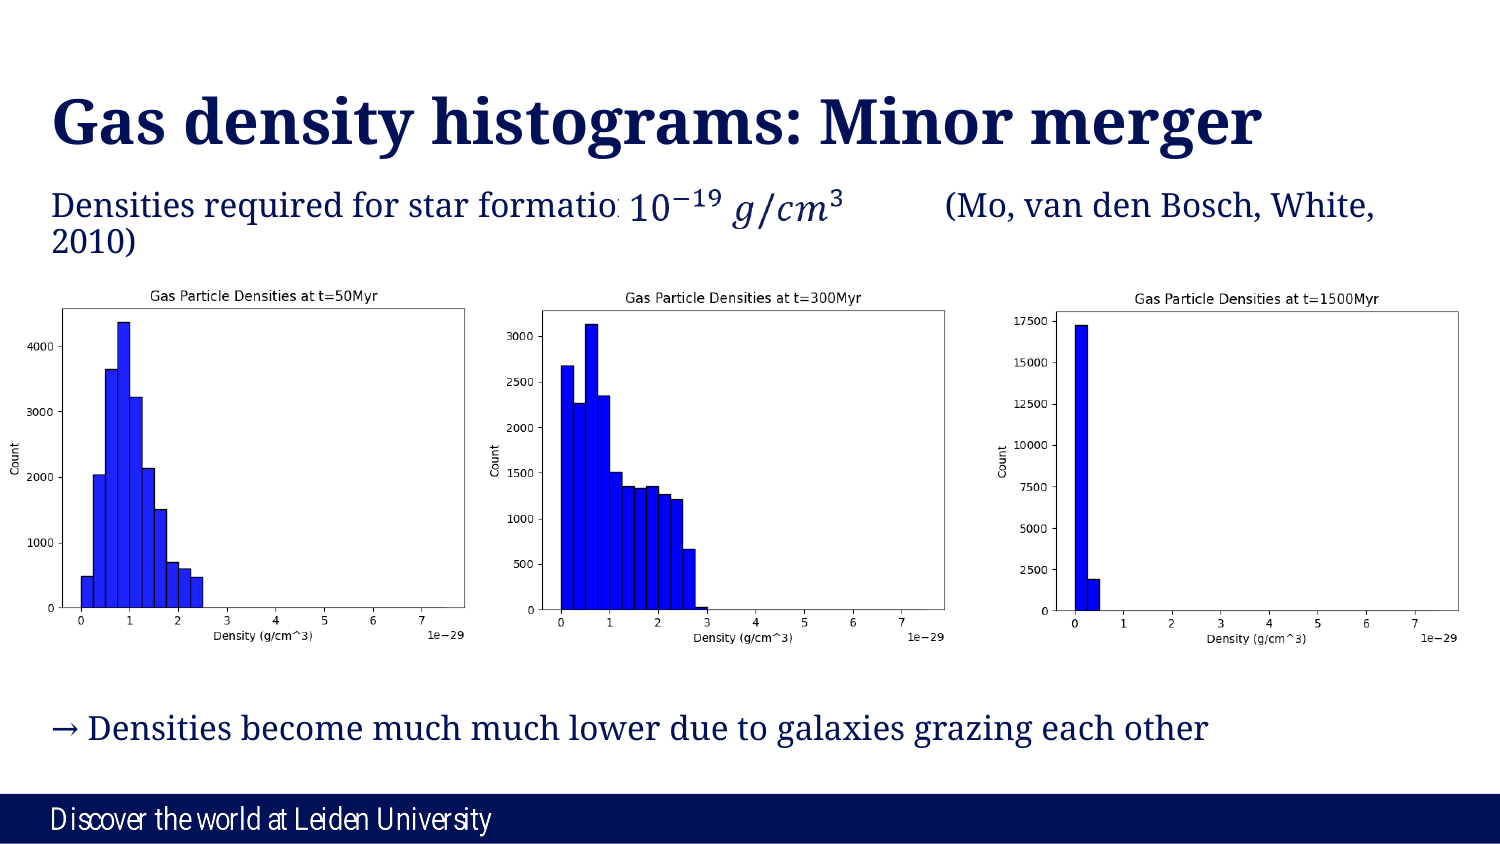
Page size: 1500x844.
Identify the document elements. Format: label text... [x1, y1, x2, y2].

picture [0, 261, 1500, 654]
list Densities required for star formation ~ (Mo, van den Bosch, White, 2010) Jj → Densities become much much lower due to galaxies grazing each other [51, 658, 1449, 750]
picture [619, 166, 854, 244]
title Gas density histograms: Minor merger [51, 72, 1449, 167]
list Densities required for star formation ~ (Mo, van den Bosch, White, 2010) Jj → Densities become much much lower due to galaxies grazing each other [51, 189, 1449, 263]
picture [49, 804, 492, 839]
